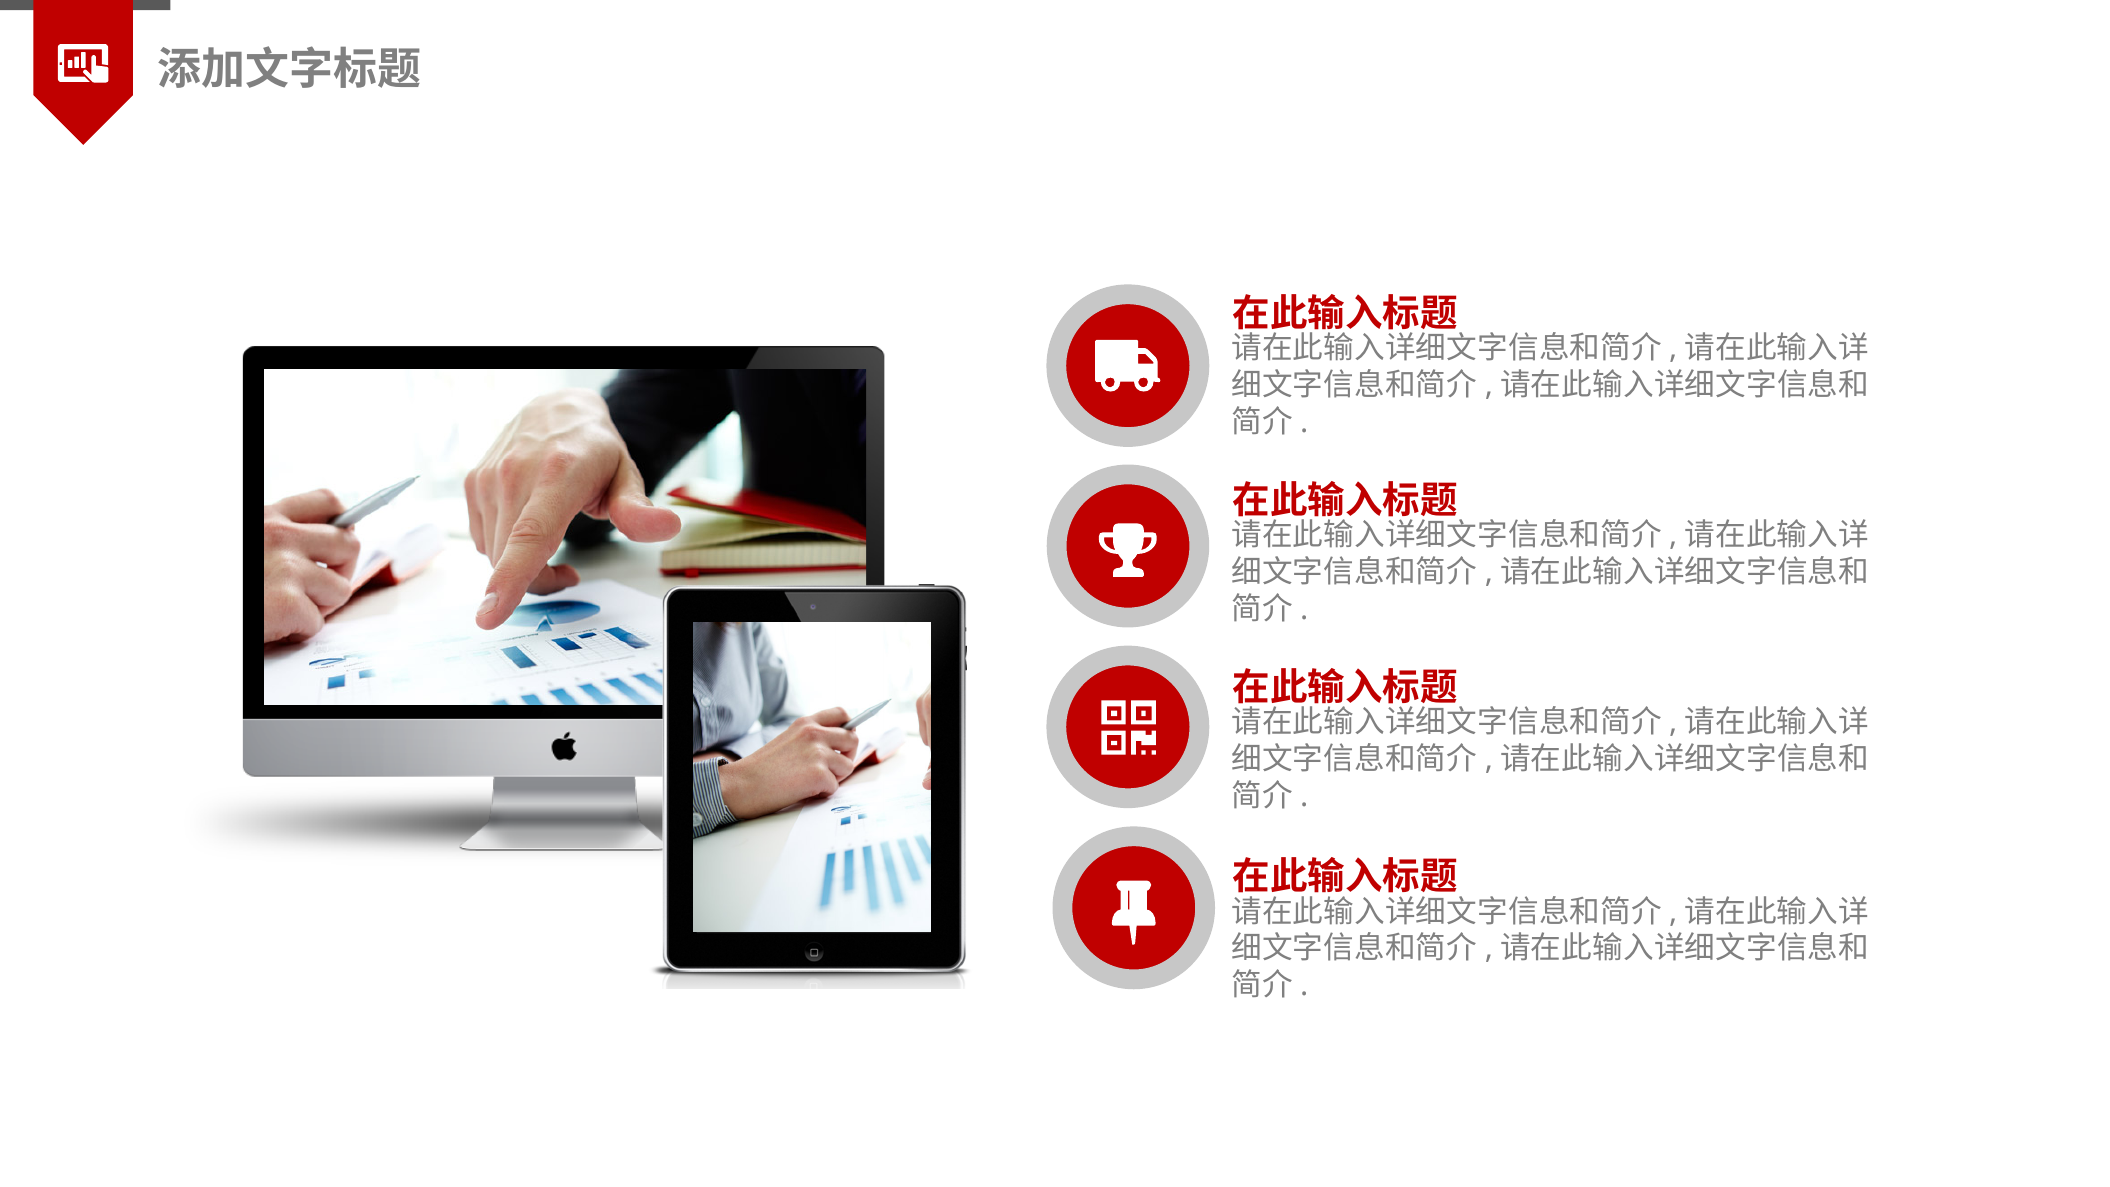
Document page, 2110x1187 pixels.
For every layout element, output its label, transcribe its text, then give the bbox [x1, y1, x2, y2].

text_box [643, 572, 980, 989]
text_box [133, 0, 171, 11]
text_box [1216, 655, 1915, 802]
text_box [1056, 294, 1200, 438]
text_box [182, 319, 943, 895]
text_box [33, 0, 133, 145]
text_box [1216, 468, 1915, 616]
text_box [1062, 836, 1206, 980]
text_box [1216, 844, 1915, 992]
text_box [1216, 281, 1915, 429]
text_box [1056, 655, 1200, 799]
text_box [0, 0, 33, 11]
text_box 添加文字标题 [145, 35, 482, 100]
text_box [1056, 474, 1200, 618]
